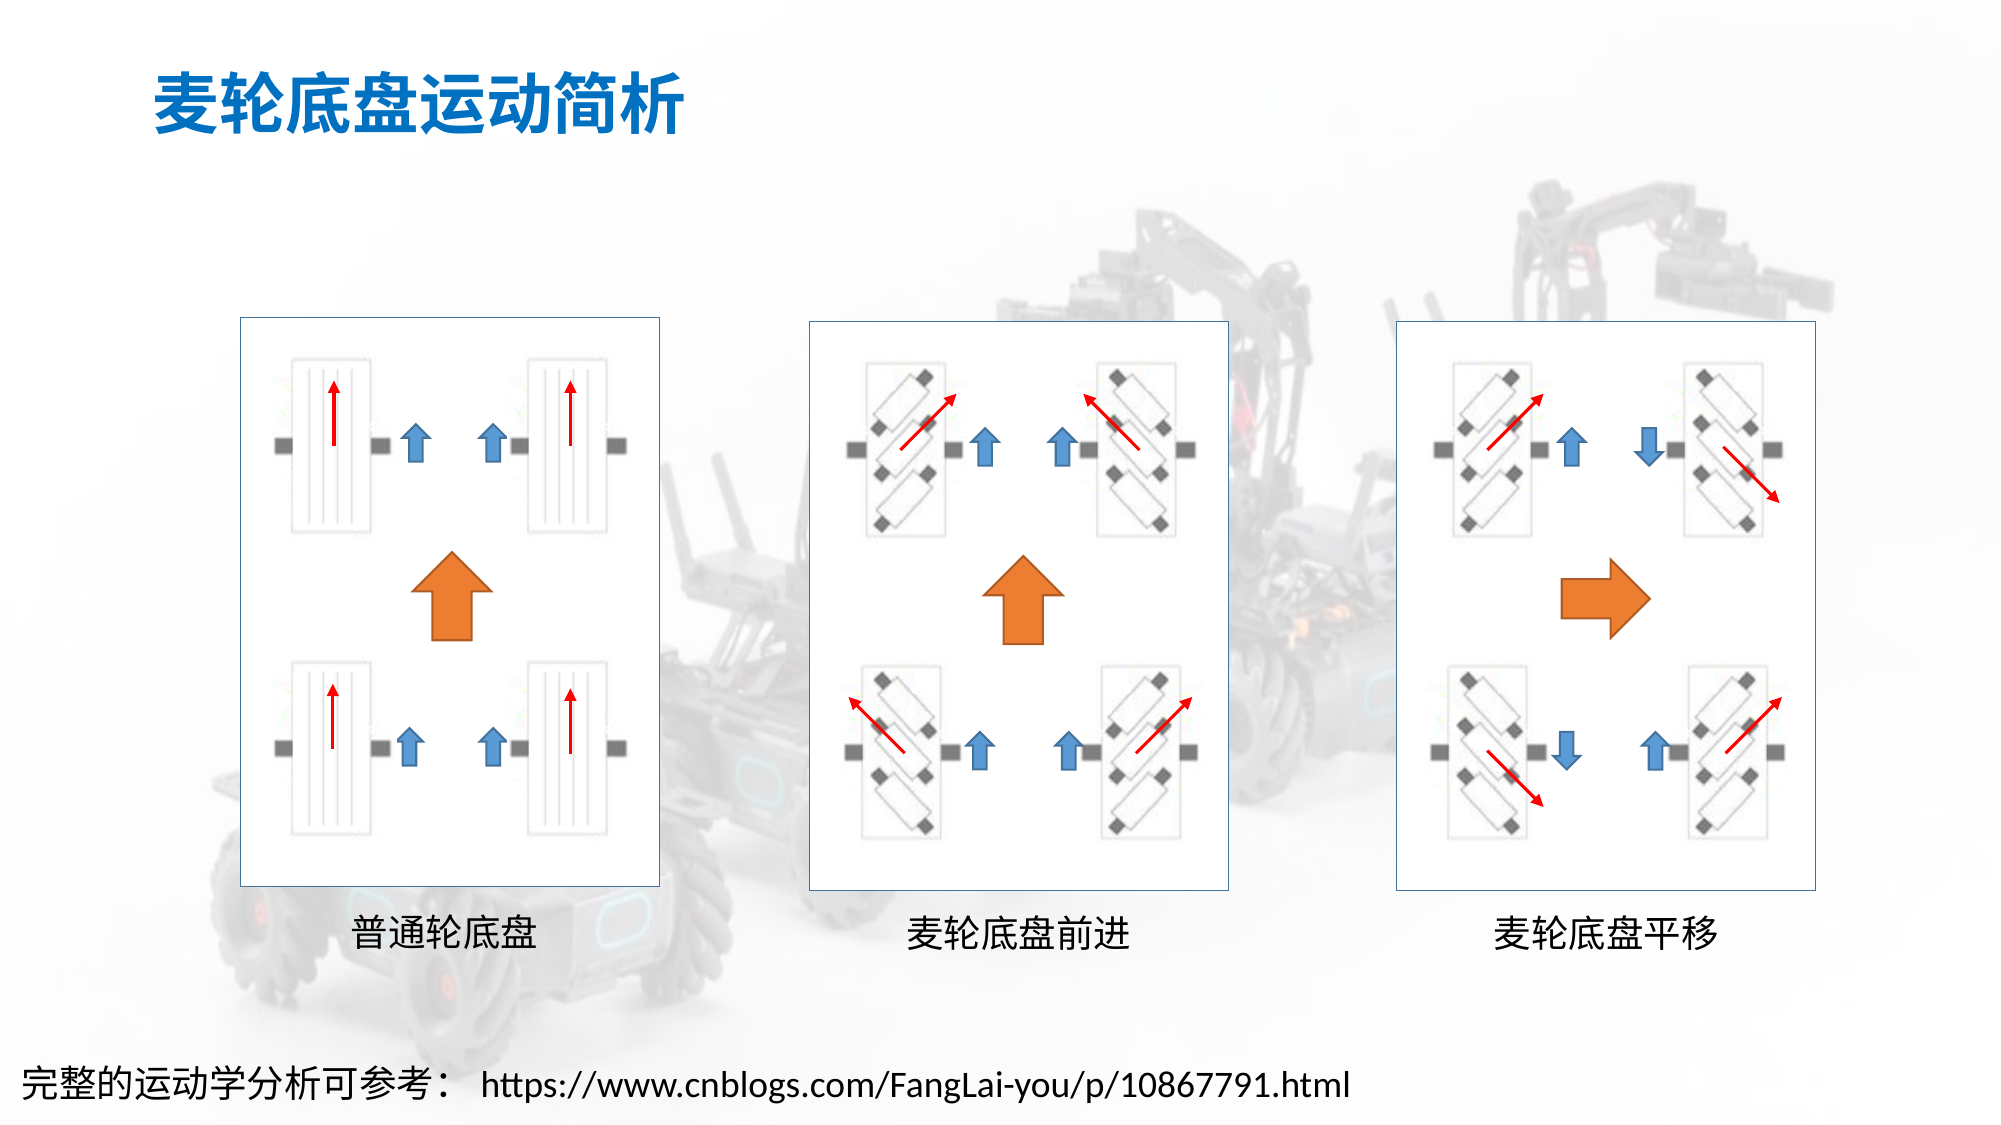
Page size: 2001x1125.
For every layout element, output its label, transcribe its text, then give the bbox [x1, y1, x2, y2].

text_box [1136, 696, 1193, 754]
picture [1427, 356, 1553, 545]
text_box [1553, 730, 1583, 771]
picture [1663, 356, 1789, 545]
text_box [1725, 696, 1783, 754]
text_box [981, 554, 1066, 646]
picture [841, 356, 967, 545]
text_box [1083, 393, 1140, 451]
picture [841, 659, 967, 848]
text_box [1046, 426, 1076, 467]
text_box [900, 393, 957, 451]
text_box [1555, 426, 1588, 467]
picture [1076, 356, 1202, 545]
text_box [1633, 427, 1663, 468]
text_box [967, 730, 996, 771]
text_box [848, 696, 905, 754]
text_box 麦轮底盘前进 [891, 902, 1147, 962]
title 麦轮底盘运动简析 [137, 59, 1863, 155]
text_box [1639, 730, 1663, 771]
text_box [1487, 393, 1544, 451]
text_box 麦轮底盘平移 [1479, 902, 1734, 962]
text_box [1052, 730, 1076, 771]
text_box 普通轮底盘 [335, 901, 554, 962]
text_box 完整的运动学分析可参考：https://www.cnblogs.com/FangLai-you/p/10867791.html [6, 1052, 1367, 1113]
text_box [1487, 750, 1544, 807]
list [809, 321, 1229, 891]
text_box [1396, 321, 1816, 891]
picture [1663, 659, 1789, 848]
text_box [969, 426, 1002, 467]
text_box [1560, 557, 1652, 641]
picture [1427, 659, 1553, 848]
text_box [1723, 446, 1780, 504]
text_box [240, 317, 660, 887]
picture [1076, 659, 1202, 848]
